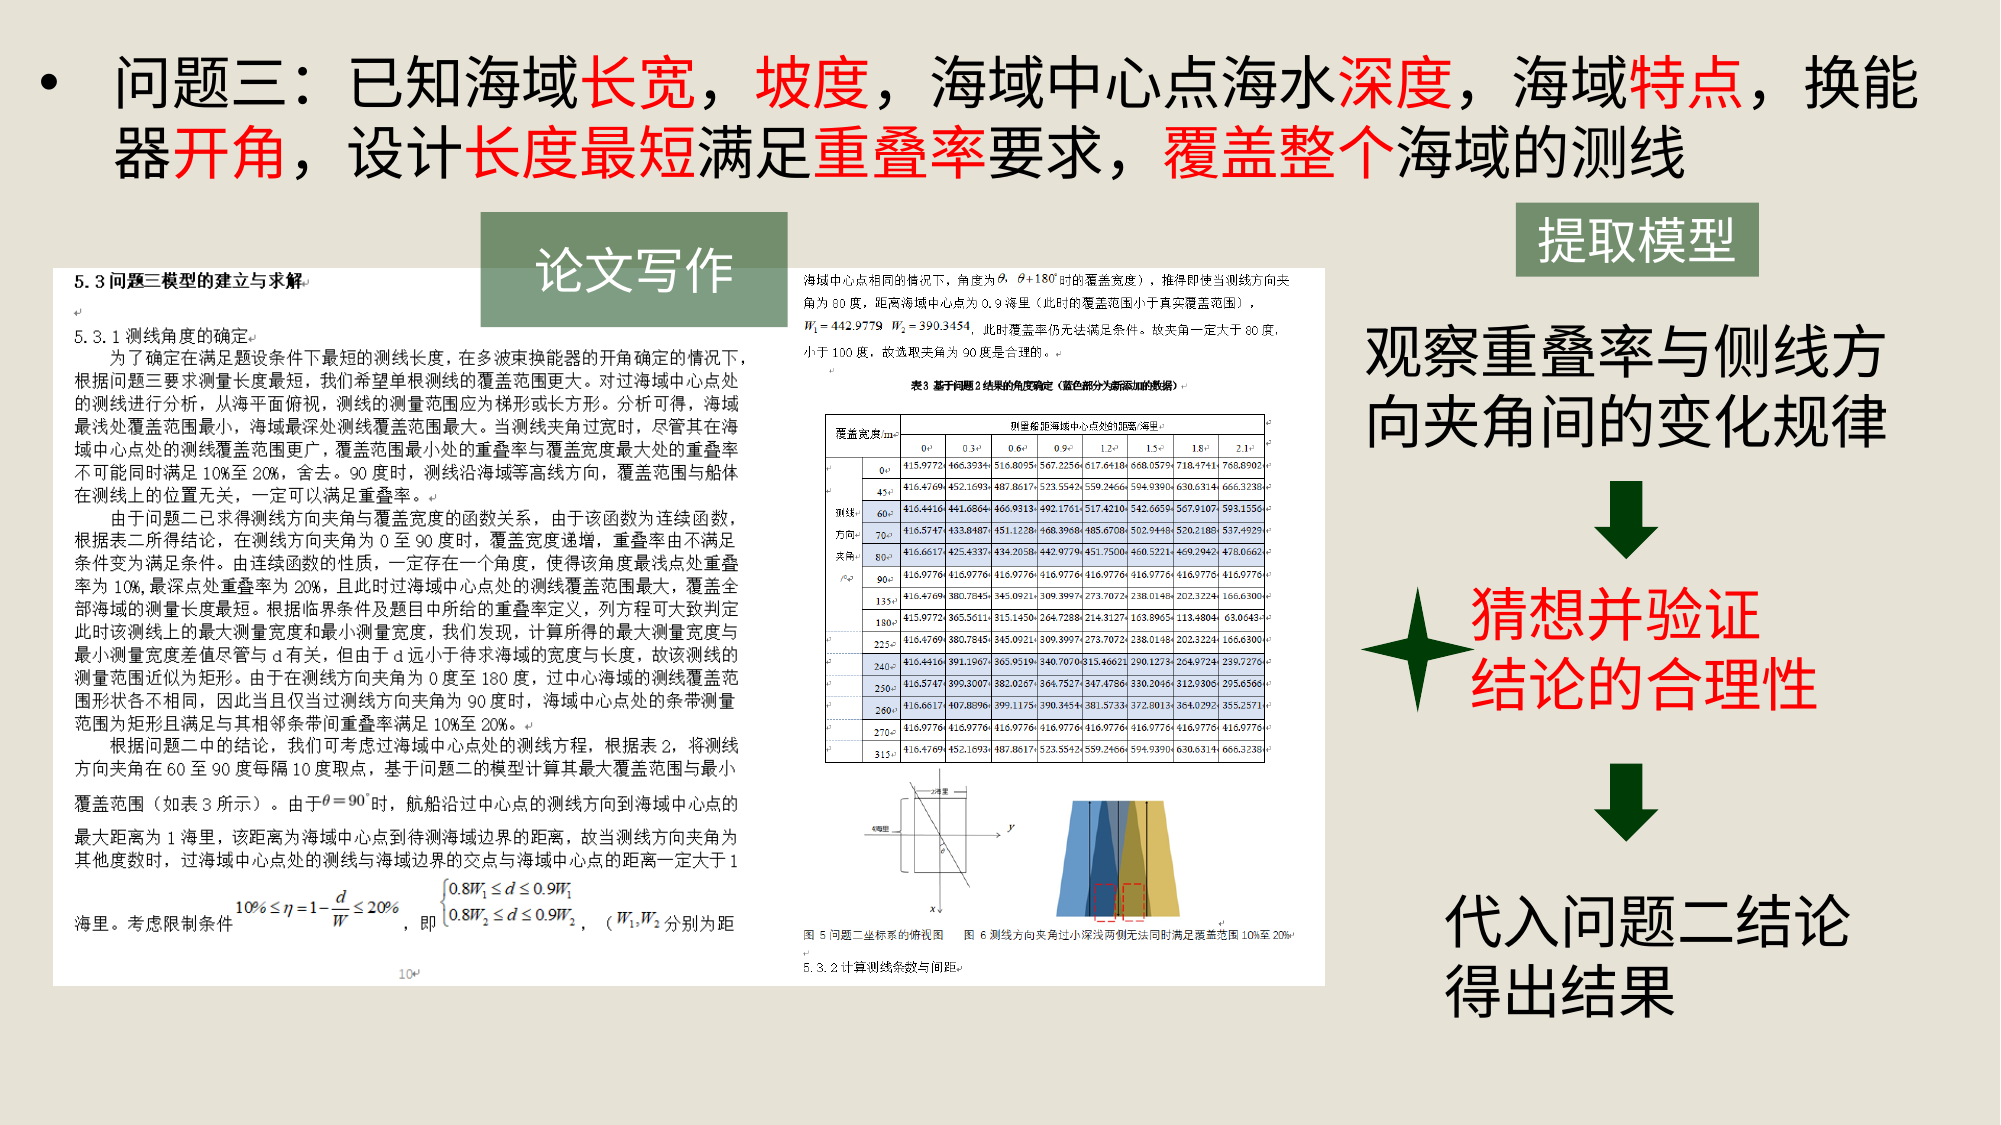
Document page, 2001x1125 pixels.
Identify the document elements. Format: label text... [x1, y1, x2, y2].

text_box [53, 212, 1325, 986]
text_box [1349, 202, 1942, 1034]
text_box 问题三：已知海域长宽，坡度，海域中心点海水深度，海域特点，换能器开角，设计长度最短满足重叠率要求，覆盖整个海域的测线 [0, 39, 1942, 213]
